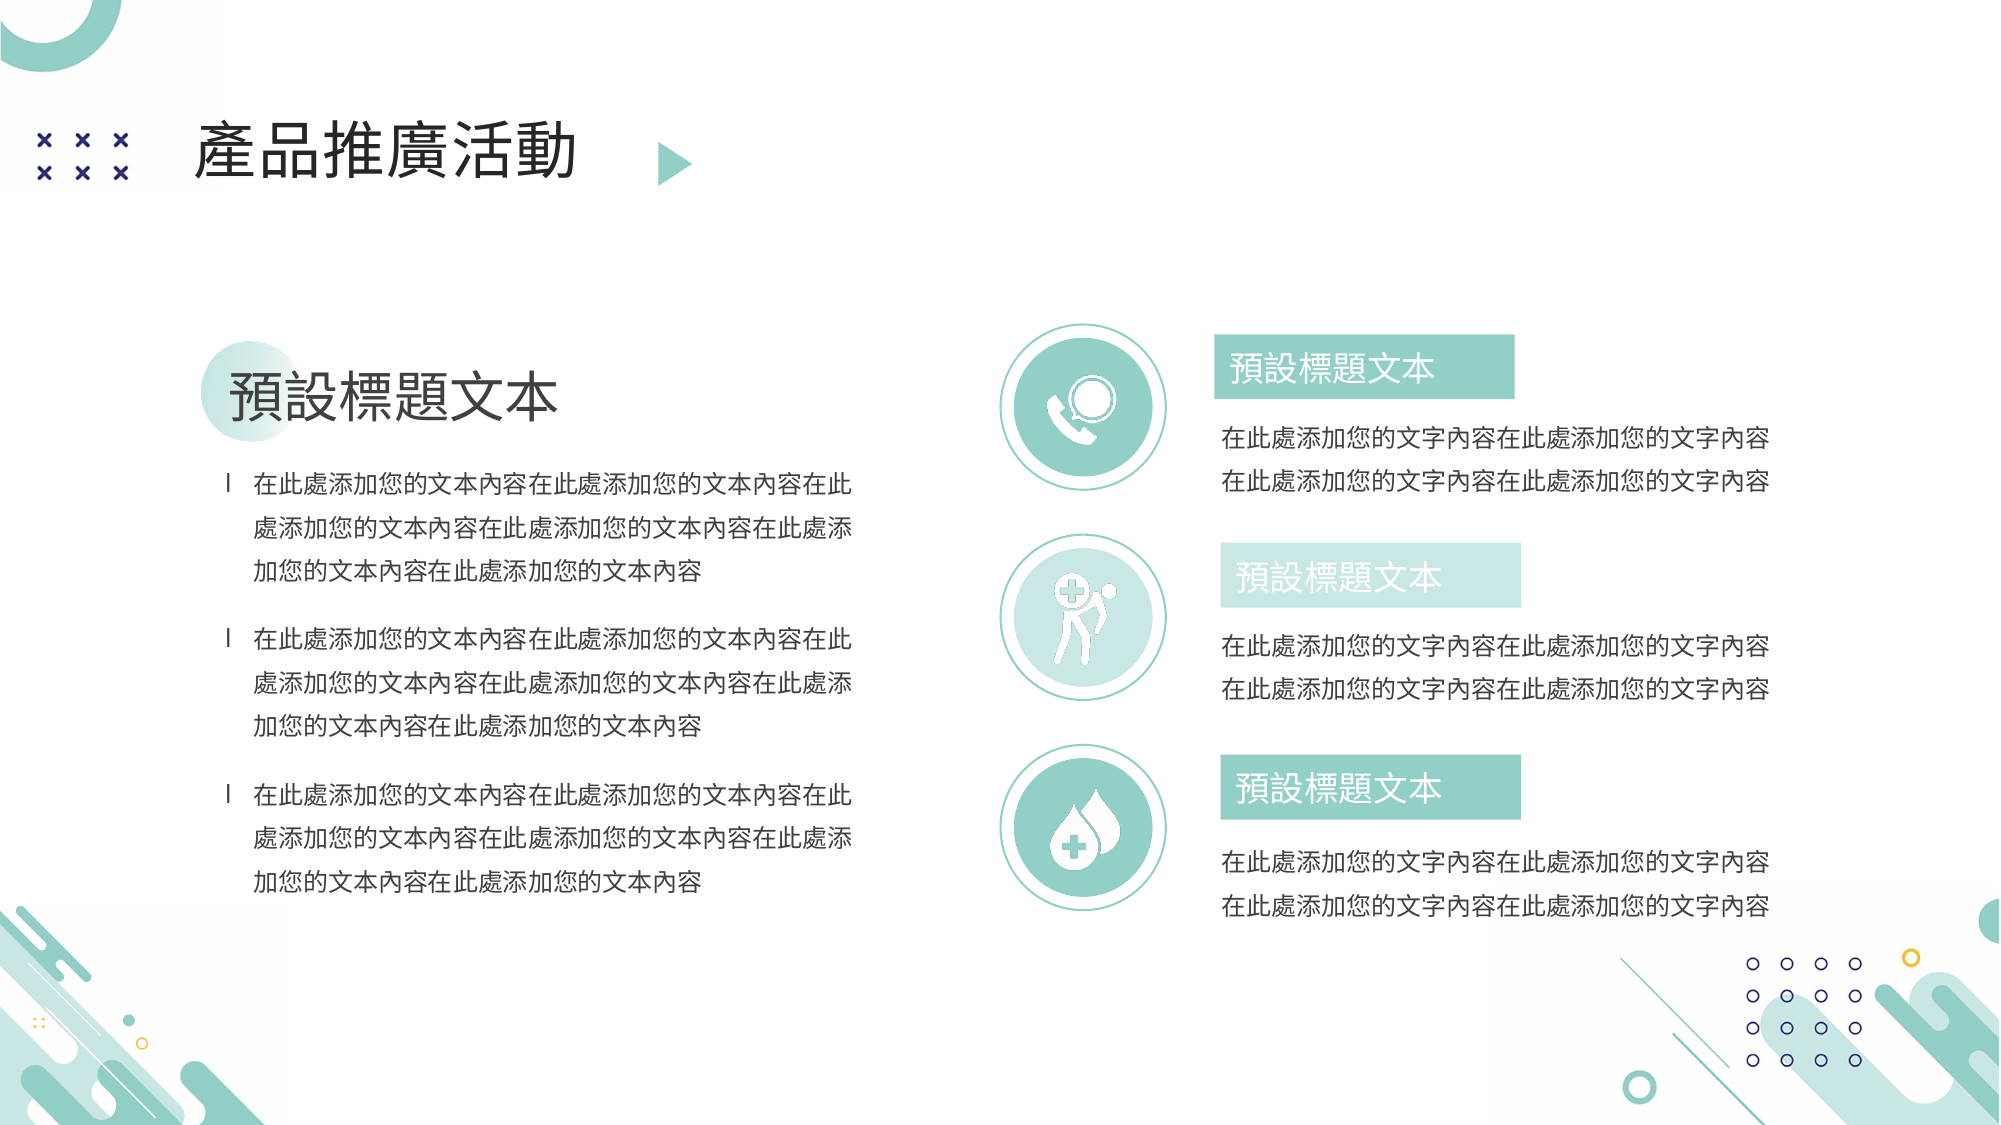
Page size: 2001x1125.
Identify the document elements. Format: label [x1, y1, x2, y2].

picture [0, 0, 222, 195]
picture [0, 905, 290, 1125]
picture [1489, 884, 1999, 1125]
text_box [200, 324, 1809, 930]
